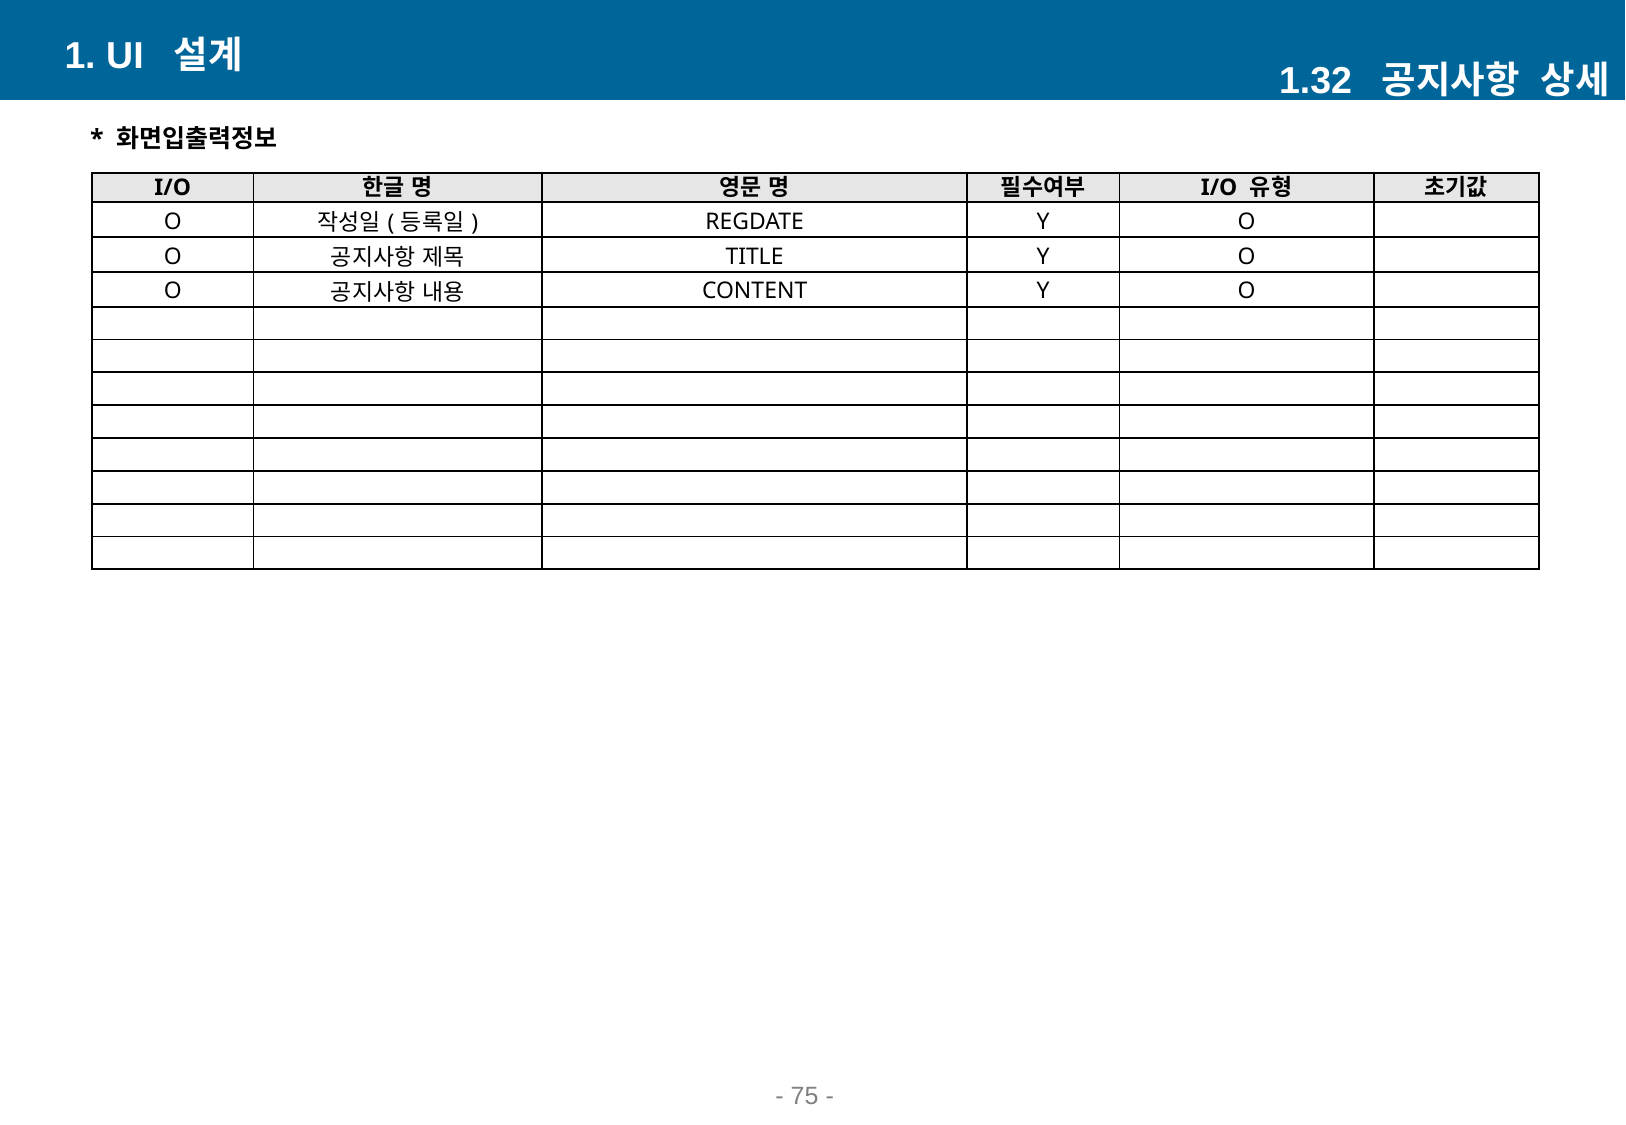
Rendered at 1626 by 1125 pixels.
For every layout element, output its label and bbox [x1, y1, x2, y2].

table_cell [93, 203, 253, 236]
table_cell [254, 406, 541, 437]
table_cell [968, 537, 1119, 568]
table_cell [254, 273, 541, 306]
table_cell [543, 373, 966, 404]
table_cell [93, 340, 253, 371]
table_header [543, 174, 966, 201]
text_box [49, 28, 707, 79]
table_cell [1375, 439, 1538, 470]
table_cell [543, 472, 966, 503]
table_cell [1375, 406, 1538, 437]
table_cell [1375, 340, 1538, 371]
table_cell [543, 238, 966, 271]
text_box [75, 115, 292, 161]
table_cell [968, 505, 1119, 536]
table_cell [1120, 373, 1373, 404]
table_cell [543, 203, 966, 236]
table_cell [1375, 373, 1538, 404]
table_cell [254, 238, 541, 271]
table_cell [968, 439, 1119, 470]
table_cell [968, 340, 1119, 371]
table_cell [543, 406, 966, 437]
table_cell [543, 340, 966, 371]
table_cell [1375, 273, 1538, 306]
table_cell [254, 308, 541, 339]
table_cell [968, 203, 1119, 236]
table_cell [254, 537, 541, 568]
table_cell [93, 439, 253, 470]
table_cell [1375, 472, 1538, 503]
table_cell [543, 439, 966, 470]
table_cell [254, 439, 541, 470]
table_cell [254, 505, 541, 536]
table_cell [93, 373, 253, 404]
table_cell [1375, 238, 1538, 271]
table_cell [93, 537, 253, 568]
table_cell [968, 238, 1119, 271]
table_header [93, 174, 253, 201]
table_cell [254, 472, 541, 503]
table_cell [1375, 505, 1538, 536]
table_cell [968, 373, 1119, 404]
table_cell [968, 472, 1119, 503]
table_header [968, 174, 1119, 201]
table_cell [1120, 406, 1373, 437]
slide_number [634, 1069, 975, 1118]
table_cell [93, 505, 253, 536]
table_cell [1120, 537, 1373, 568]
table_header [1120, 174, 1373, 201]
table_cell [1120, 308, 1373, 339]
table_header [254, 174, 541, 201]
table_cell [968, 406, 1119, 437]
table_cell [254, 203, 541, 236]
table_cell [1120, 273, 1373, 306]
table_cell [543, 308, 966, 339]
table_cell [968, 273, 1119, 306]
table_cell [1375, 203, 1538, 236]
table_cell [1120, 340, 1373, 371]
table_cell [93, 308, 253, 339]
table_cell [93, 406, 253, 437]
table_cell [1120, 472, 1373, 503]
table_cell [543, 273, 966, 306]
table_cell [1375, 537, 1538, 568]
table_cell [543, 505, 966, 536]
text_box [968, 53, 1625, 104]
table_cell [254, 373, 541, 404]
table_cell [1120, 238, 1373, 271]
table_cell [1120, 439, 1373, 470]
table_cell [254, 340, 541, 371]
table_header [1375, 174, 1538, 201]
table_cell [93, 238, 253, 271]
table_cell [1375, 308, 1538, 339]
table_cell [543, 537, 966, 568]
table_cell [93, 472, 253, 503]
table_cell [93, 273, 253, 306]
table_cell [1120, 203, 1373, 236]
table_cell [968, 308, 1119, 339]
table_cell [1120, 505, 1373, 536]
